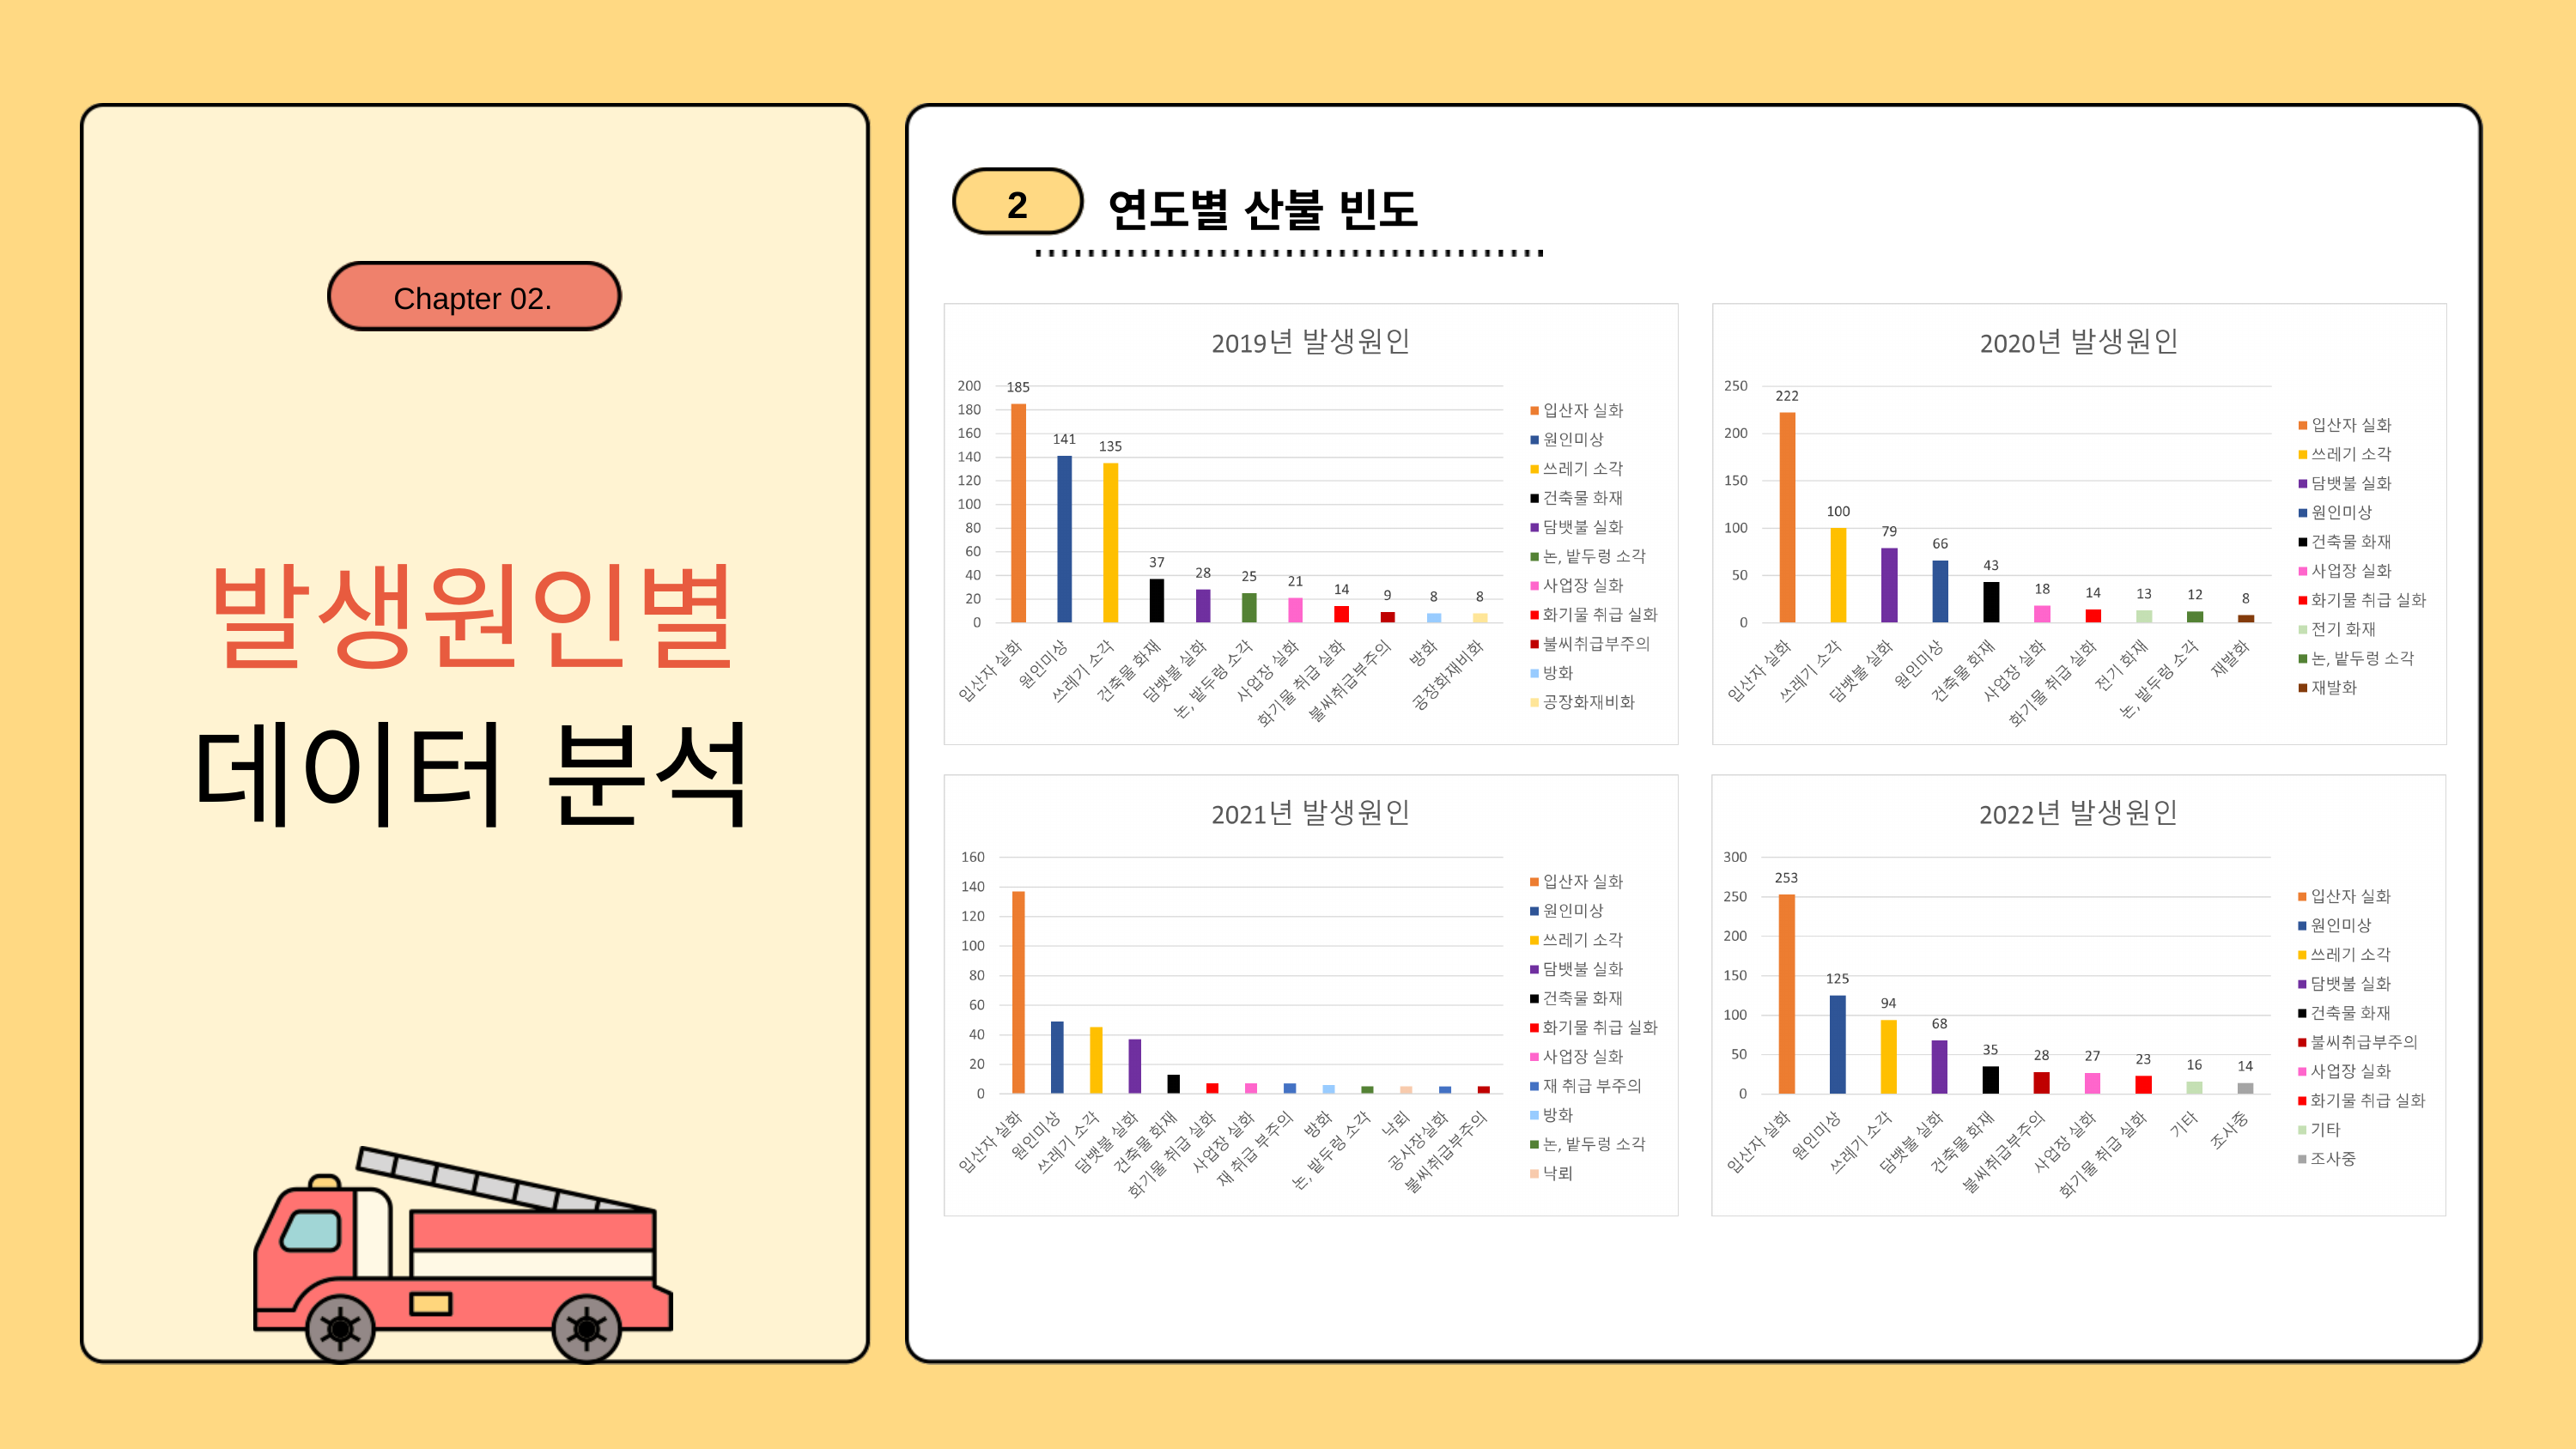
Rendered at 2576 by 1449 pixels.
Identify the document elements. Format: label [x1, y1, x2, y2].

picture [904, 103, 2483, 1365]
picture [80, 103, 872, 1365]
